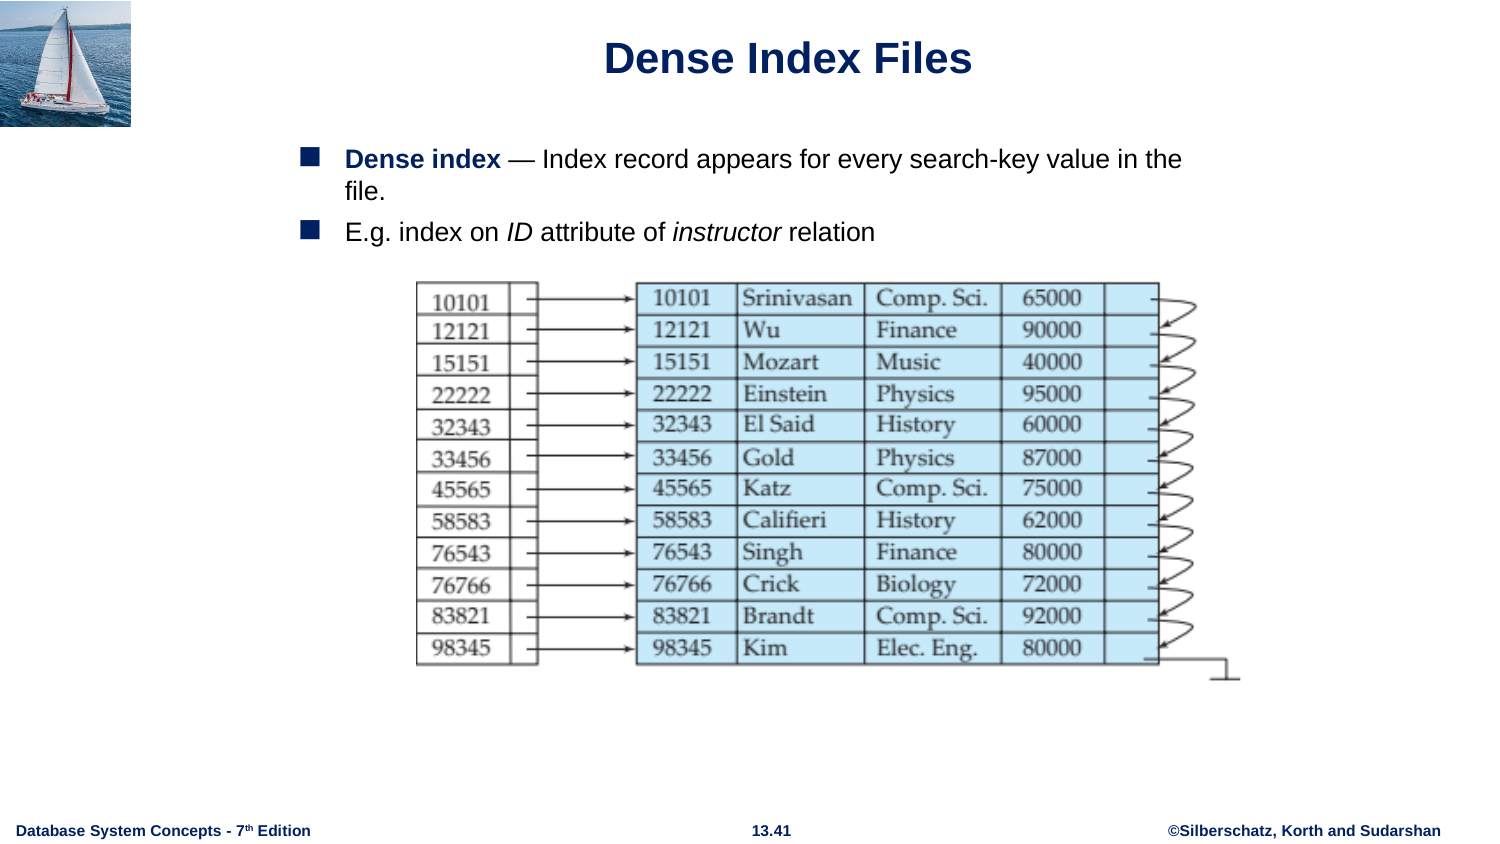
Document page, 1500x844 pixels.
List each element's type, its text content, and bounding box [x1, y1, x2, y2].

picture [0, 1, 131, 127]
picture [415, 281, 1241, 683]
title Dense Index Files [125, 14, 1452, 90]
list Dense index — Index record appears for every search-key value in the file. E.g. index on ID attribute of instructor relation [287, 134, 1231, 278]
